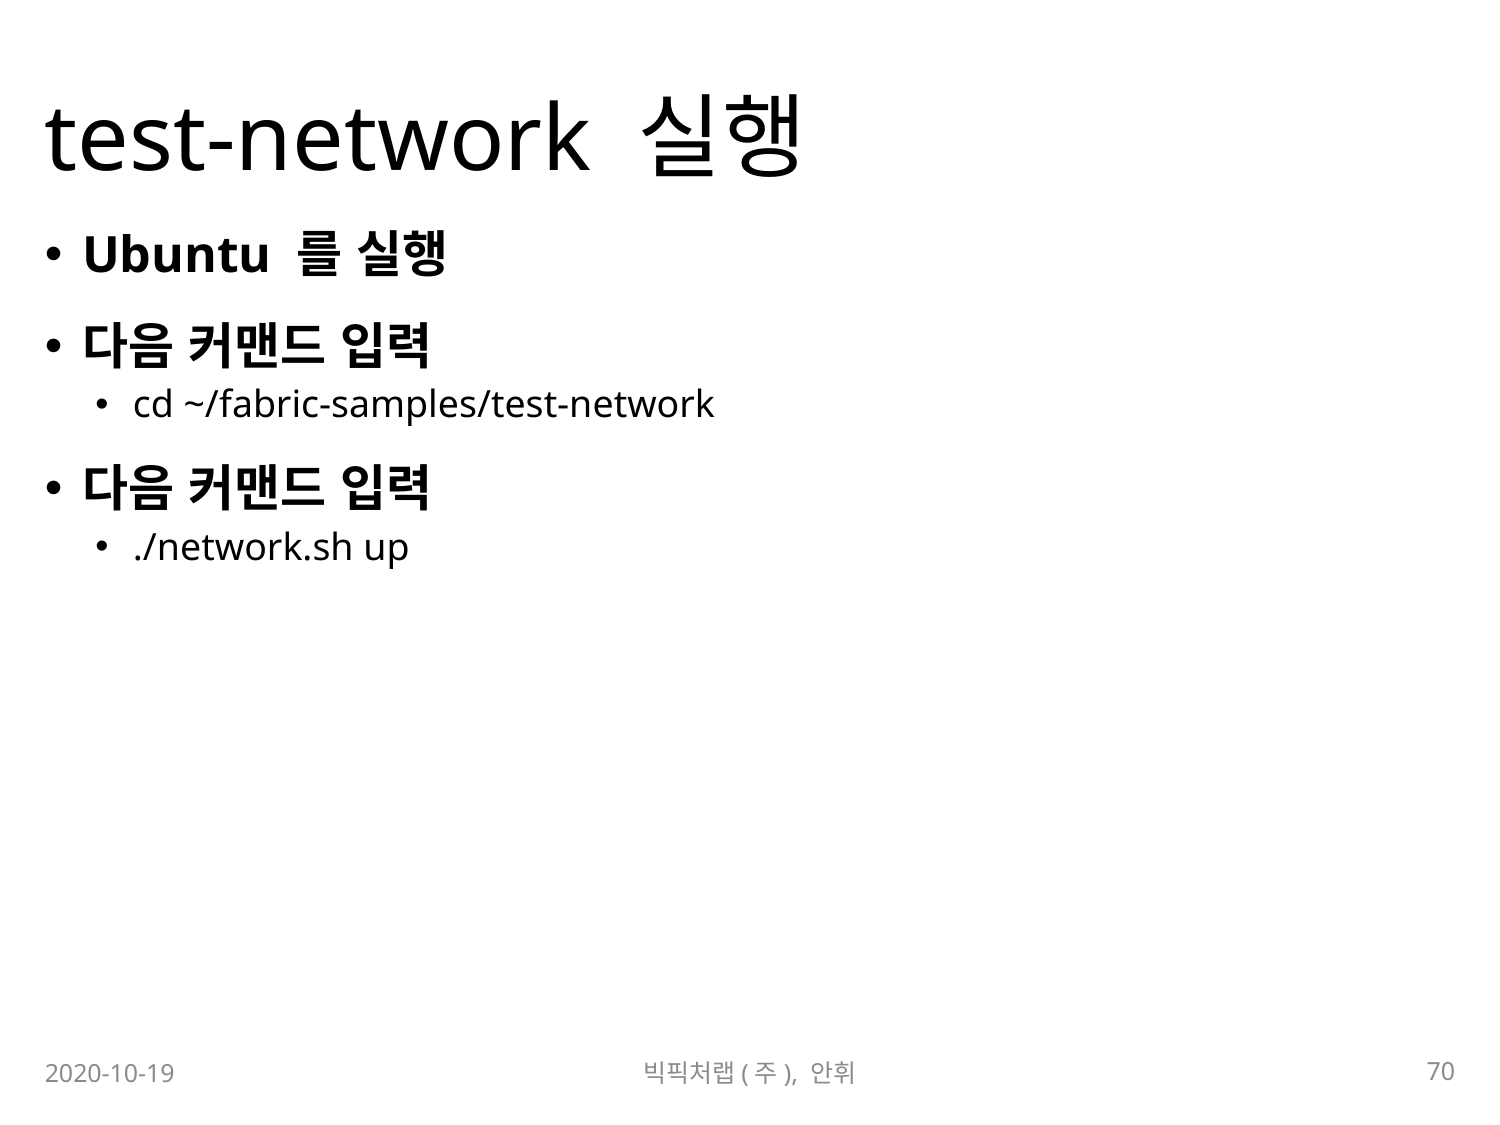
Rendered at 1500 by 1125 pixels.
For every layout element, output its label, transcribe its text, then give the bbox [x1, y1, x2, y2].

slide_number 70 [1132, 1042, 1471, 1103]
footer 빅픽처랩(주), 안휘 [387, 1042, 1113, 1103]
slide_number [29, 1042, 368, 1103]
title test-network 실행 [29, 22, 1471, 198]
list Ubuntu 를 실행 다음 커맨드 입력 cd ~/fabric-samples/test-network 다음 커맨드 입력 ./network.sh up [29, 221, 1471, 1018]
